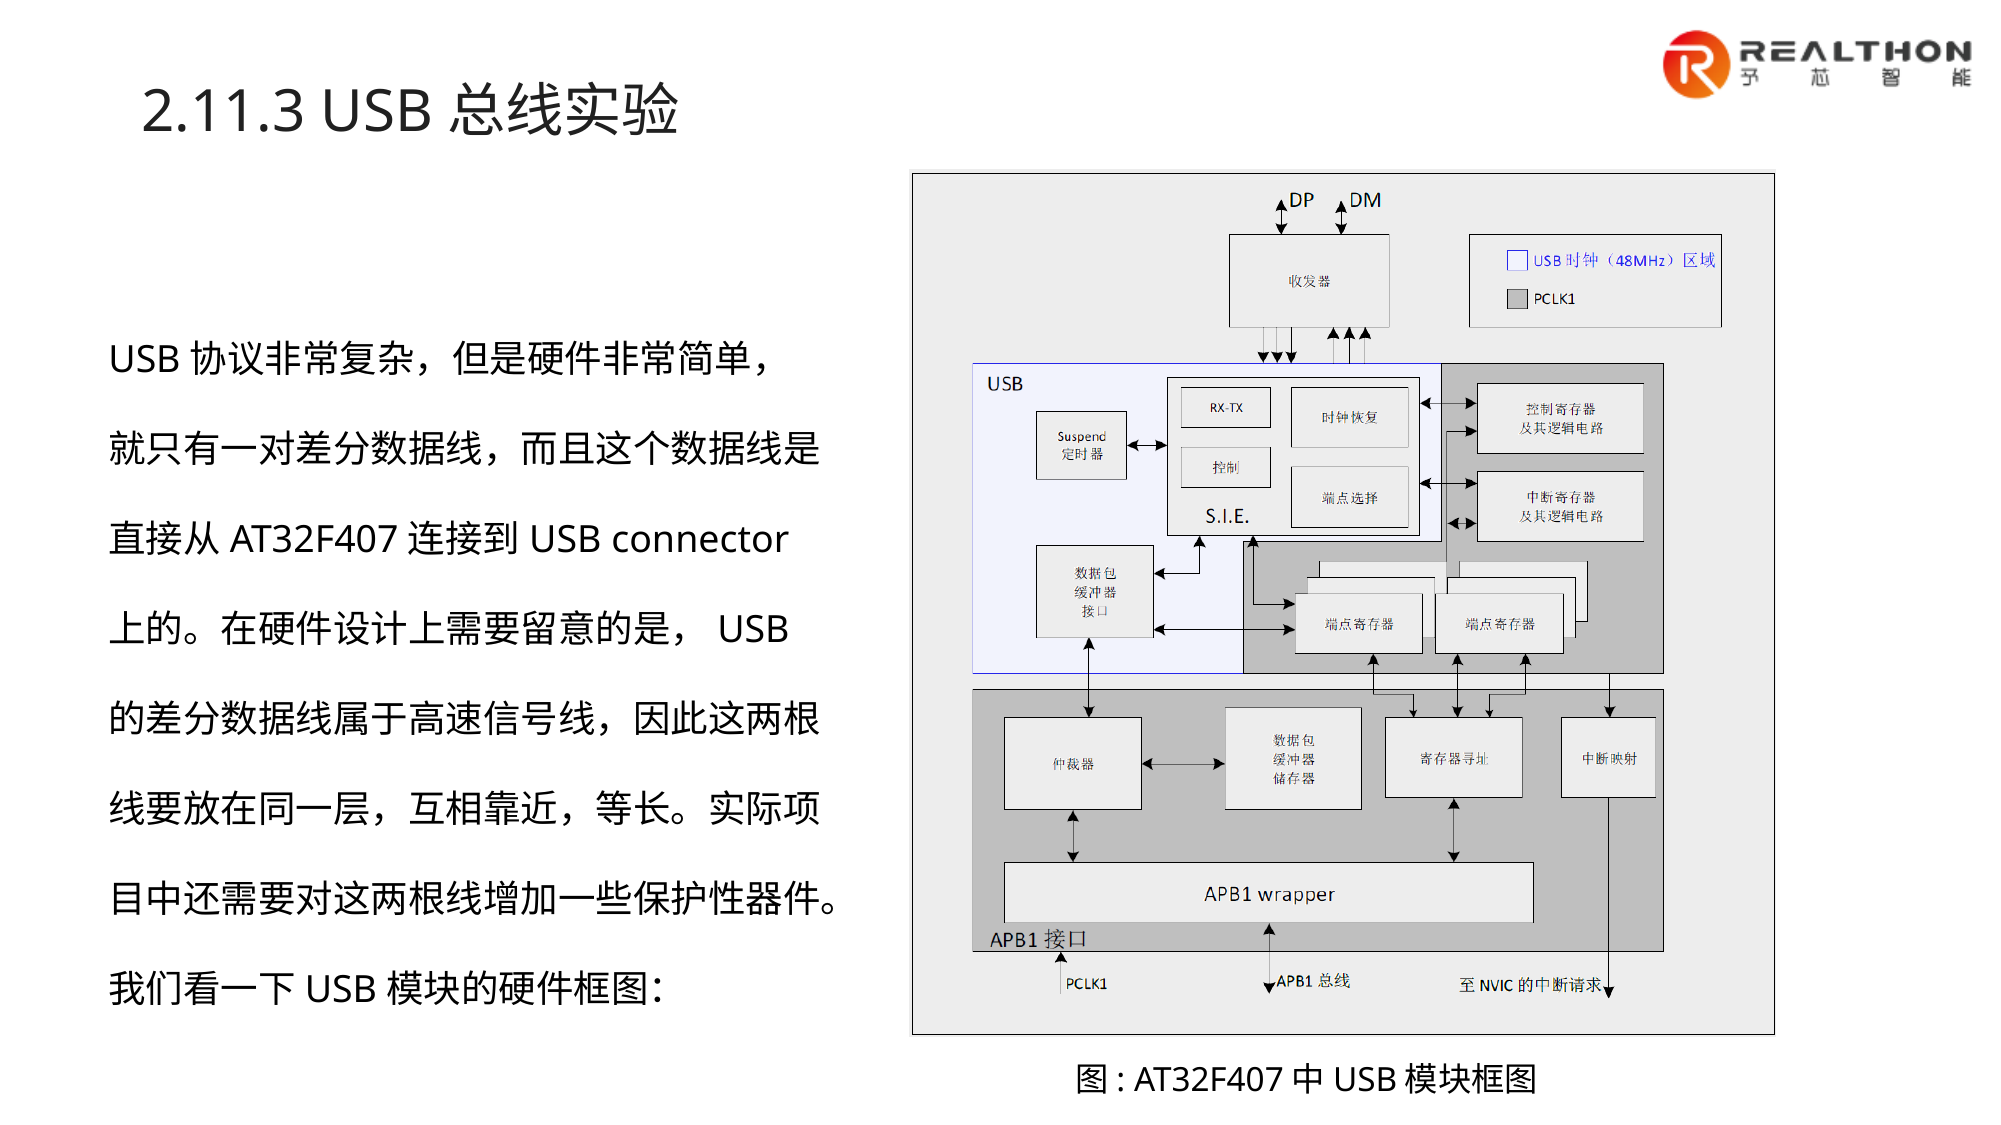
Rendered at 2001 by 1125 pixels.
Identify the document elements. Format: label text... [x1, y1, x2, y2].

text_box USB协议非常复杂，但是硬件非常简单，就只有一对差分数据线，而且这个数据线是直接从AT32F407连接到USB connector上的。在硬件设计上需要留意的是，USB的差分数据线属于高速信号线，因此这两根线要放在同一层，互相靠近，等长。实际项目中还需要对这两根线增加一些保护性器件。 我们看一下USB模块的硬件框图： [93, 282, 837, 1018]
picture [1640, 0, 2000, 128]
list 2.11.3 USB总线实验 [126, 56, 1103, 169]
picture [909, 169, 1776, 1037]
text_box 图: AT32F407中USB模块框图 [1009, 1051, 1604, 1106]
